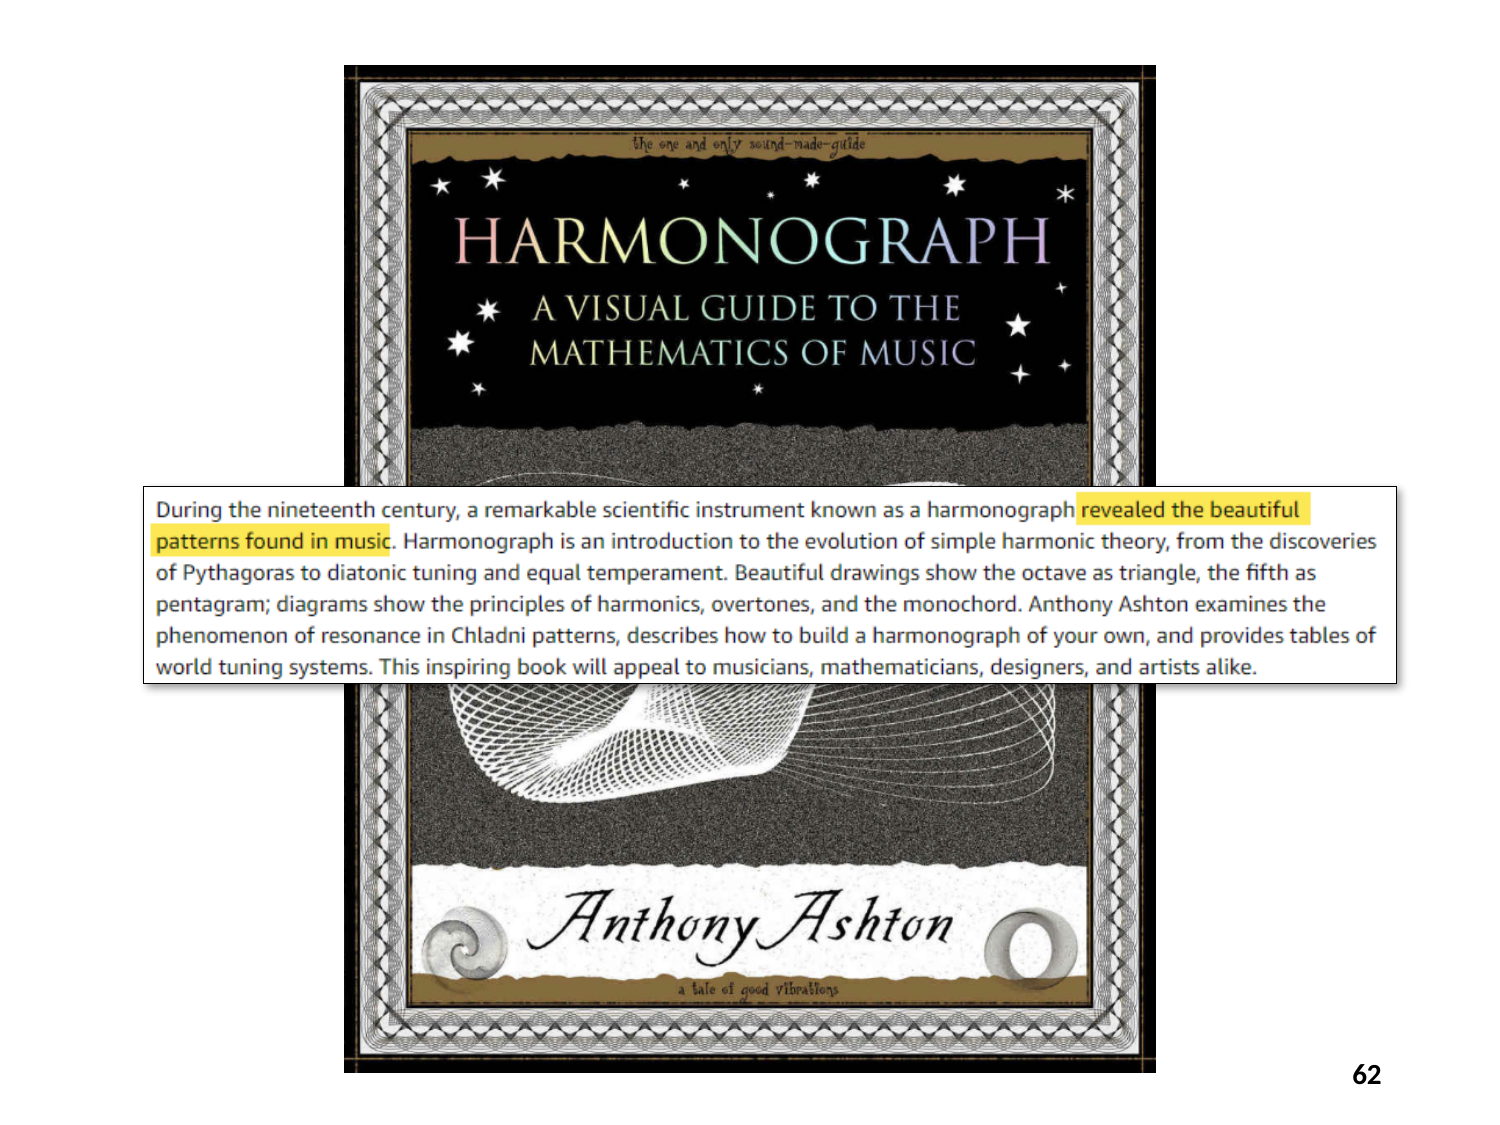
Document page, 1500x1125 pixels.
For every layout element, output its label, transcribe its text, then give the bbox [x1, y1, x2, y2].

slide_number 62 [1059, 1042, 1397, 1103]
picture [143, 65, 1397, 1073]
